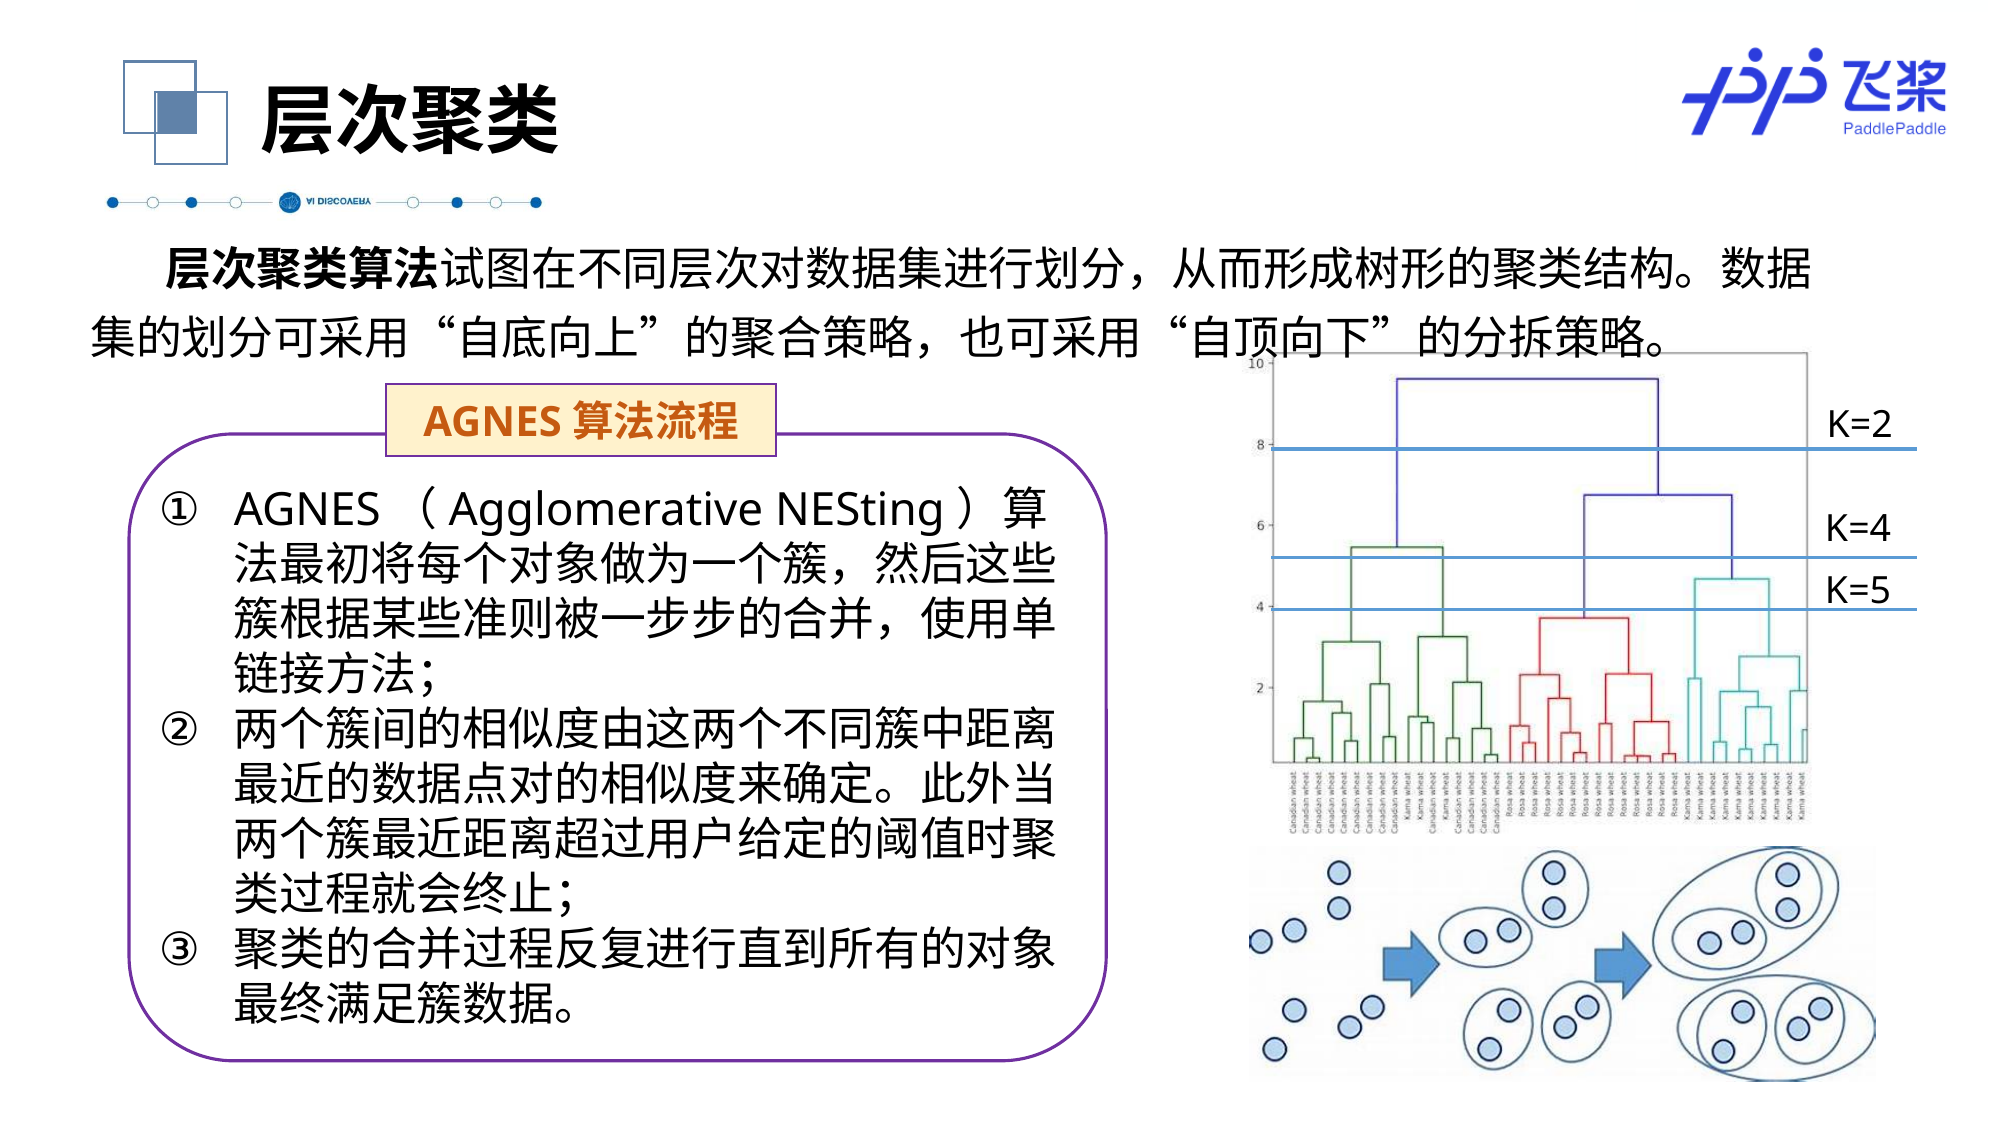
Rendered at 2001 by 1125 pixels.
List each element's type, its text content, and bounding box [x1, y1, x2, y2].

text_box K=2 [1876, 449, 1908, 453]
text_box K=5 [1876, 558, 1907, 609]
text_box [128, 432, 1108, 1062]
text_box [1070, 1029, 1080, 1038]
picture [95, 180, 550, 218]
picture [1635, 0, 1988, 173]
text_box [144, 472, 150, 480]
text_box AGNES算法流程 [385, 383, 777, 457]
picture [1187, 282, 1876, 1082]
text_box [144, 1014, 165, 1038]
text_box K=4 [1876, 496, 1907, 557]
text_box 层次聚类 [245, 65, 788, 171]
text_box K=5 [1876, 610, 1907, 619]
text_box K=2 [1876, 393, 1908, 448]
text_box 层次聚类算法试图在不同层次对数据集进行划分，从而形成树形的聚类结构。数据集的划分可采用“自底向上”的聚合策略，也可采用“自顶向下”的分拆策略。 [75, 218, 1835, 371]
